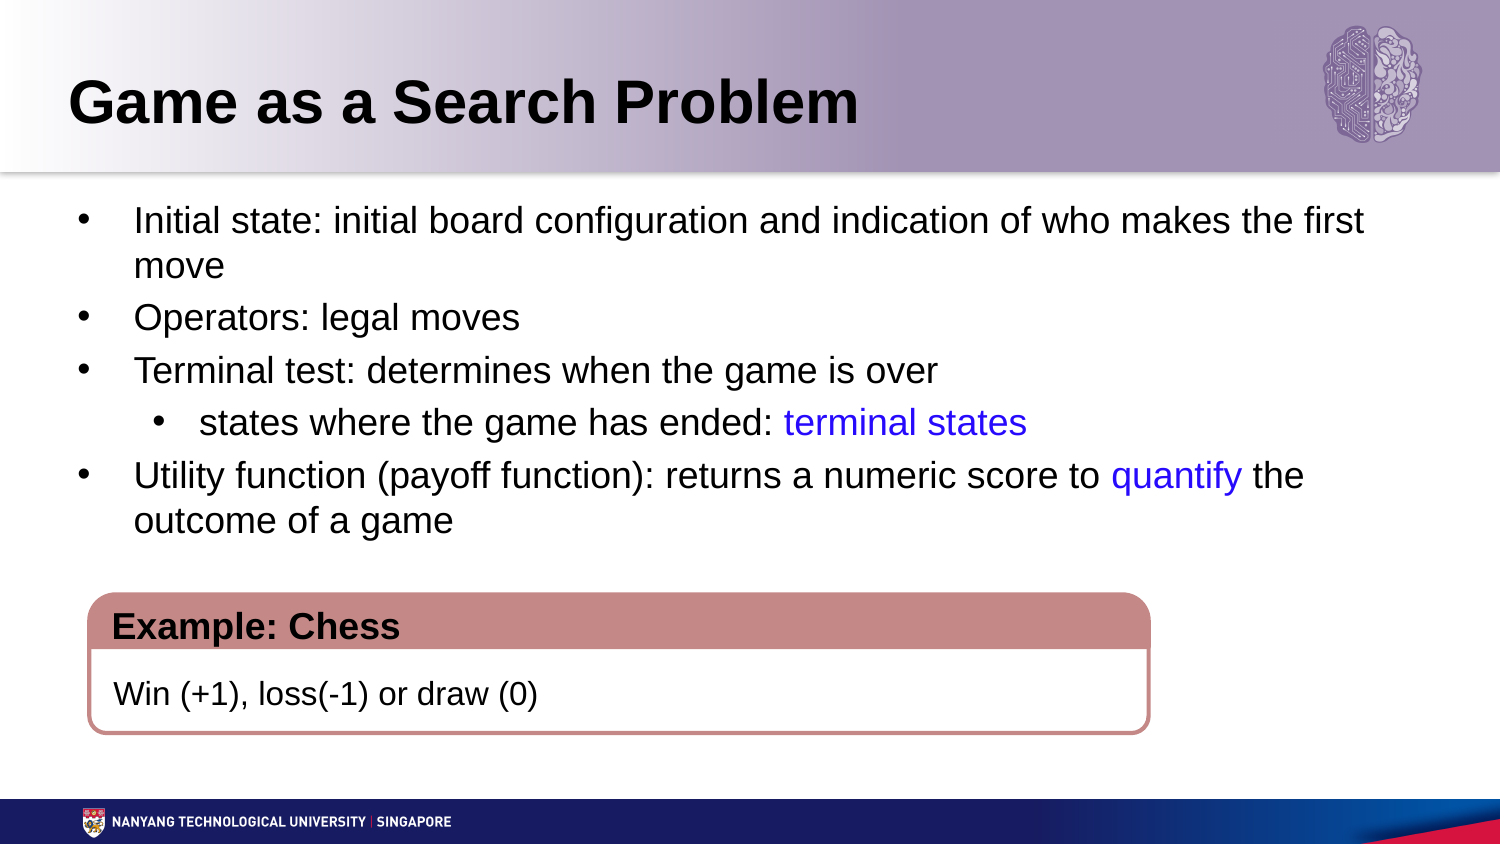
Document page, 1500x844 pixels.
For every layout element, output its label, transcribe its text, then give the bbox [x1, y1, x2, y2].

list Initial state: initial board configuration and indication of who makes the first move Operators: legal moves Terminal test: determines when the game is over states where the game has ended: terminal states Utility function (payoff function): returns a numeric score to quantify the outcome of a game [62, 188, 1425, 678]
title Game as a Search Problem [53, 54, 1404, 144]
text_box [89, 594, 1149, 734]
picture [0, 799, 1500, 844]
